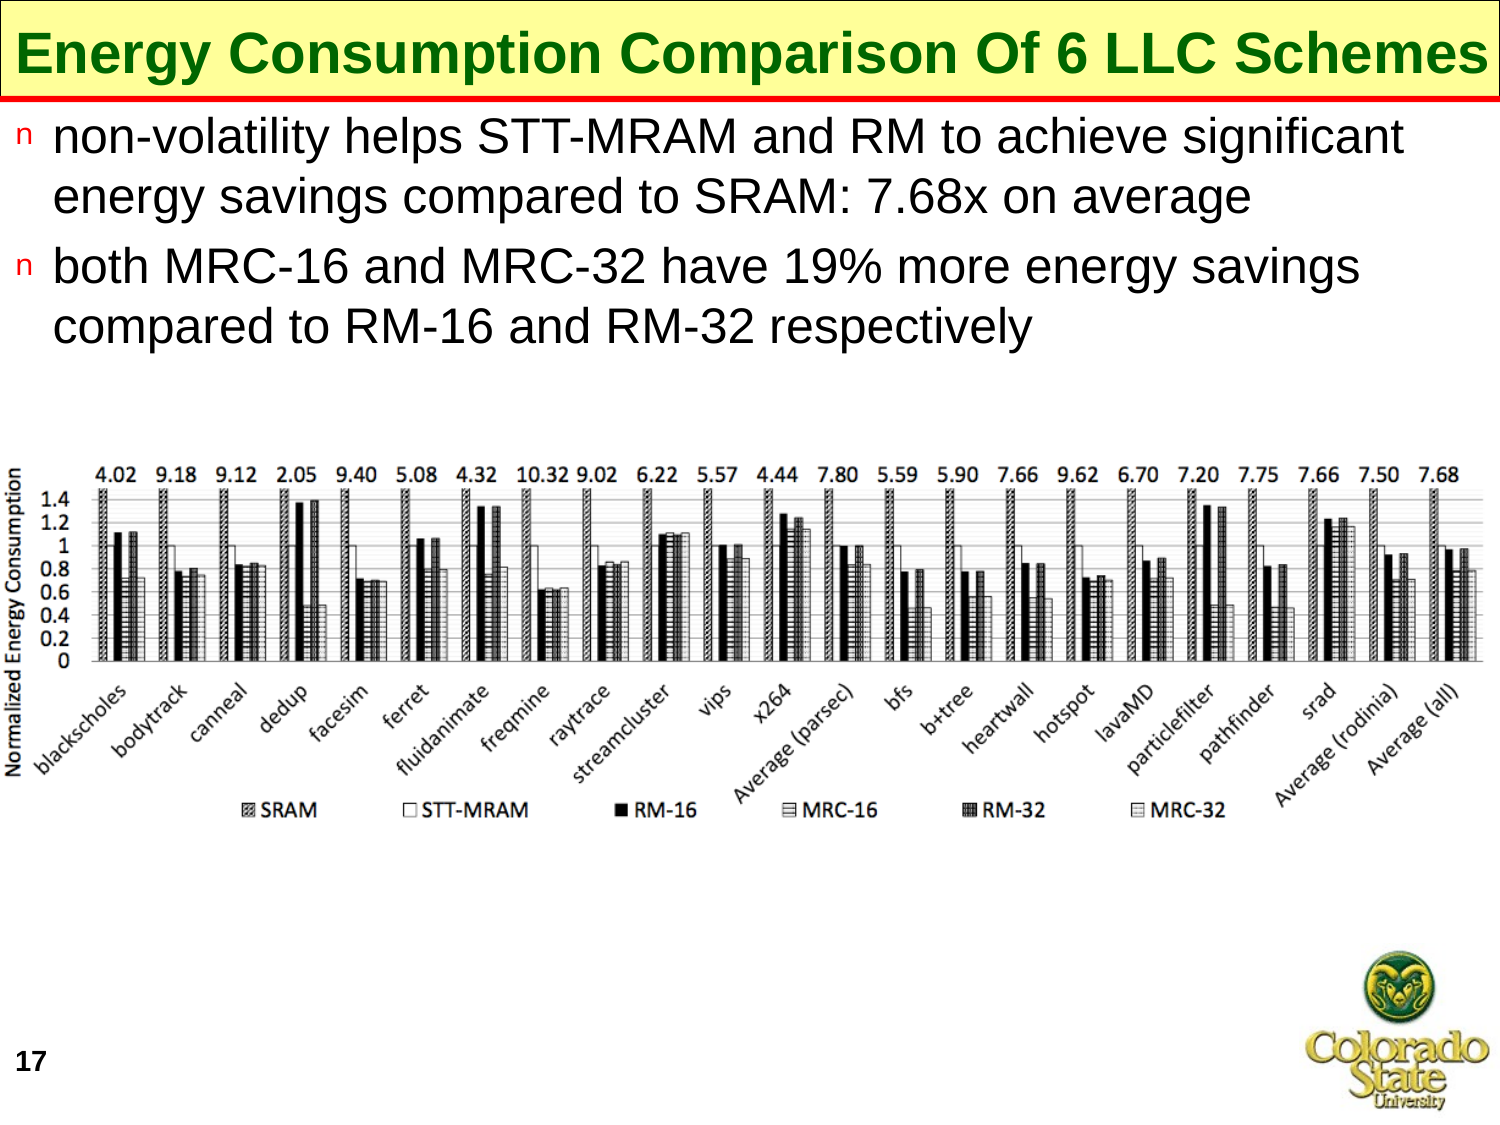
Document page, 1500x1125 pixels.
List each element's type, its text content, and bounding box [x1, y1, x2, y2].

title Energy Consumption Comparison Of 6 LLC Schemes [0, 0, 1500, 95]
picture [0, 458, 1500, 820]
slide_number 17 [0, 1021, 64, 1098]
list non-volatility helps STT-MRAM and RM to achieve significant energy savings compared to SRAM: 7.68x on average both MRC-16 and MRC-32 have 19% more energy savings compared to RM-16 and RM-32 respectively [0, 828, 1500, 1125]
list non-volatility helps STT-MRAM and RM to achieve significant energy savings compared to SRAM: 7.68x on average both MRC-16 and MRC-32 have 19% more energy savings compared to RM-16 and RM-32 respectively [0, 95, 1500, 458]
